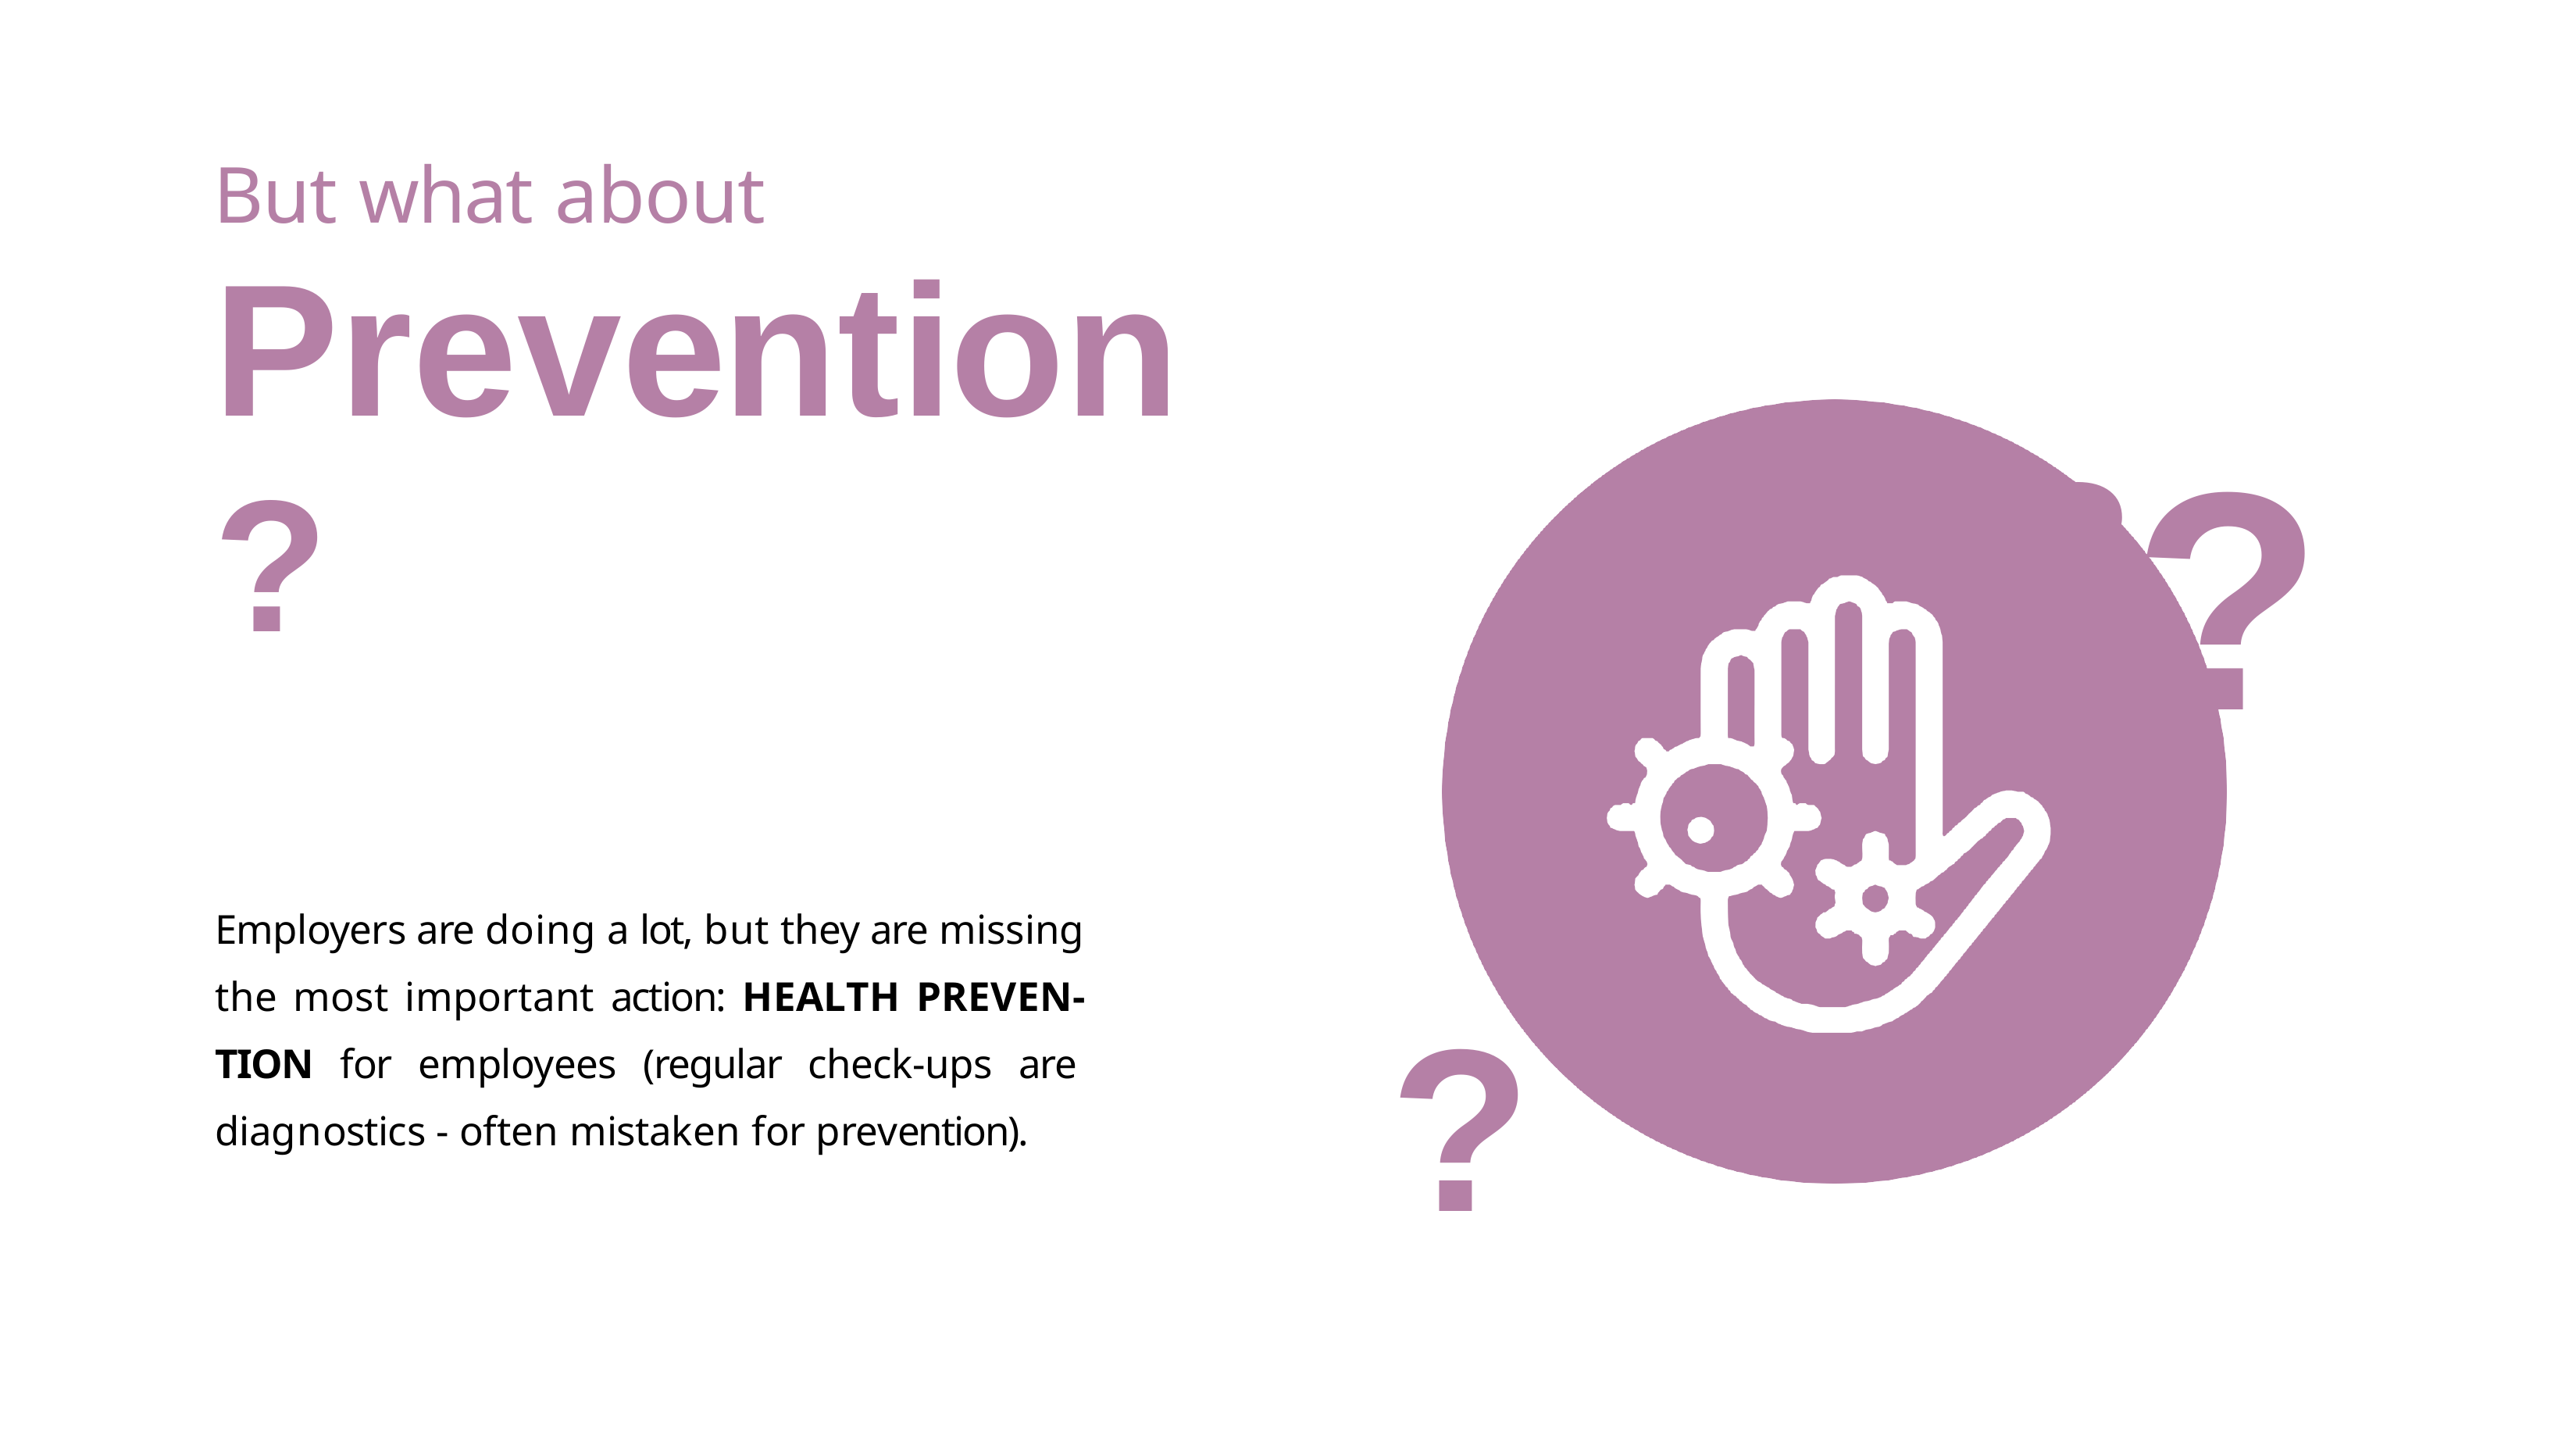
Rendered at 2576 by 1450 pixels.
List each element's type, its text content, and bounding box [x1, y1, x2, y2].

text_box Employers are doing a lot, but they are missing [213, 902, 1104, 951]
picture [1442, 398, 2227, 1184]
title ?? [2018, 68, 2327, 773]
text_box But what about Prevention? [212, 154, 1231, 670]
text_box the most important action: HEALTH PREVEN- TION for employees (regular check-ups are diagnostics - often mistaken for prevention). [213, 951, 1104, 1154]
text_box ? [1389, 977, 1516, 1258]
